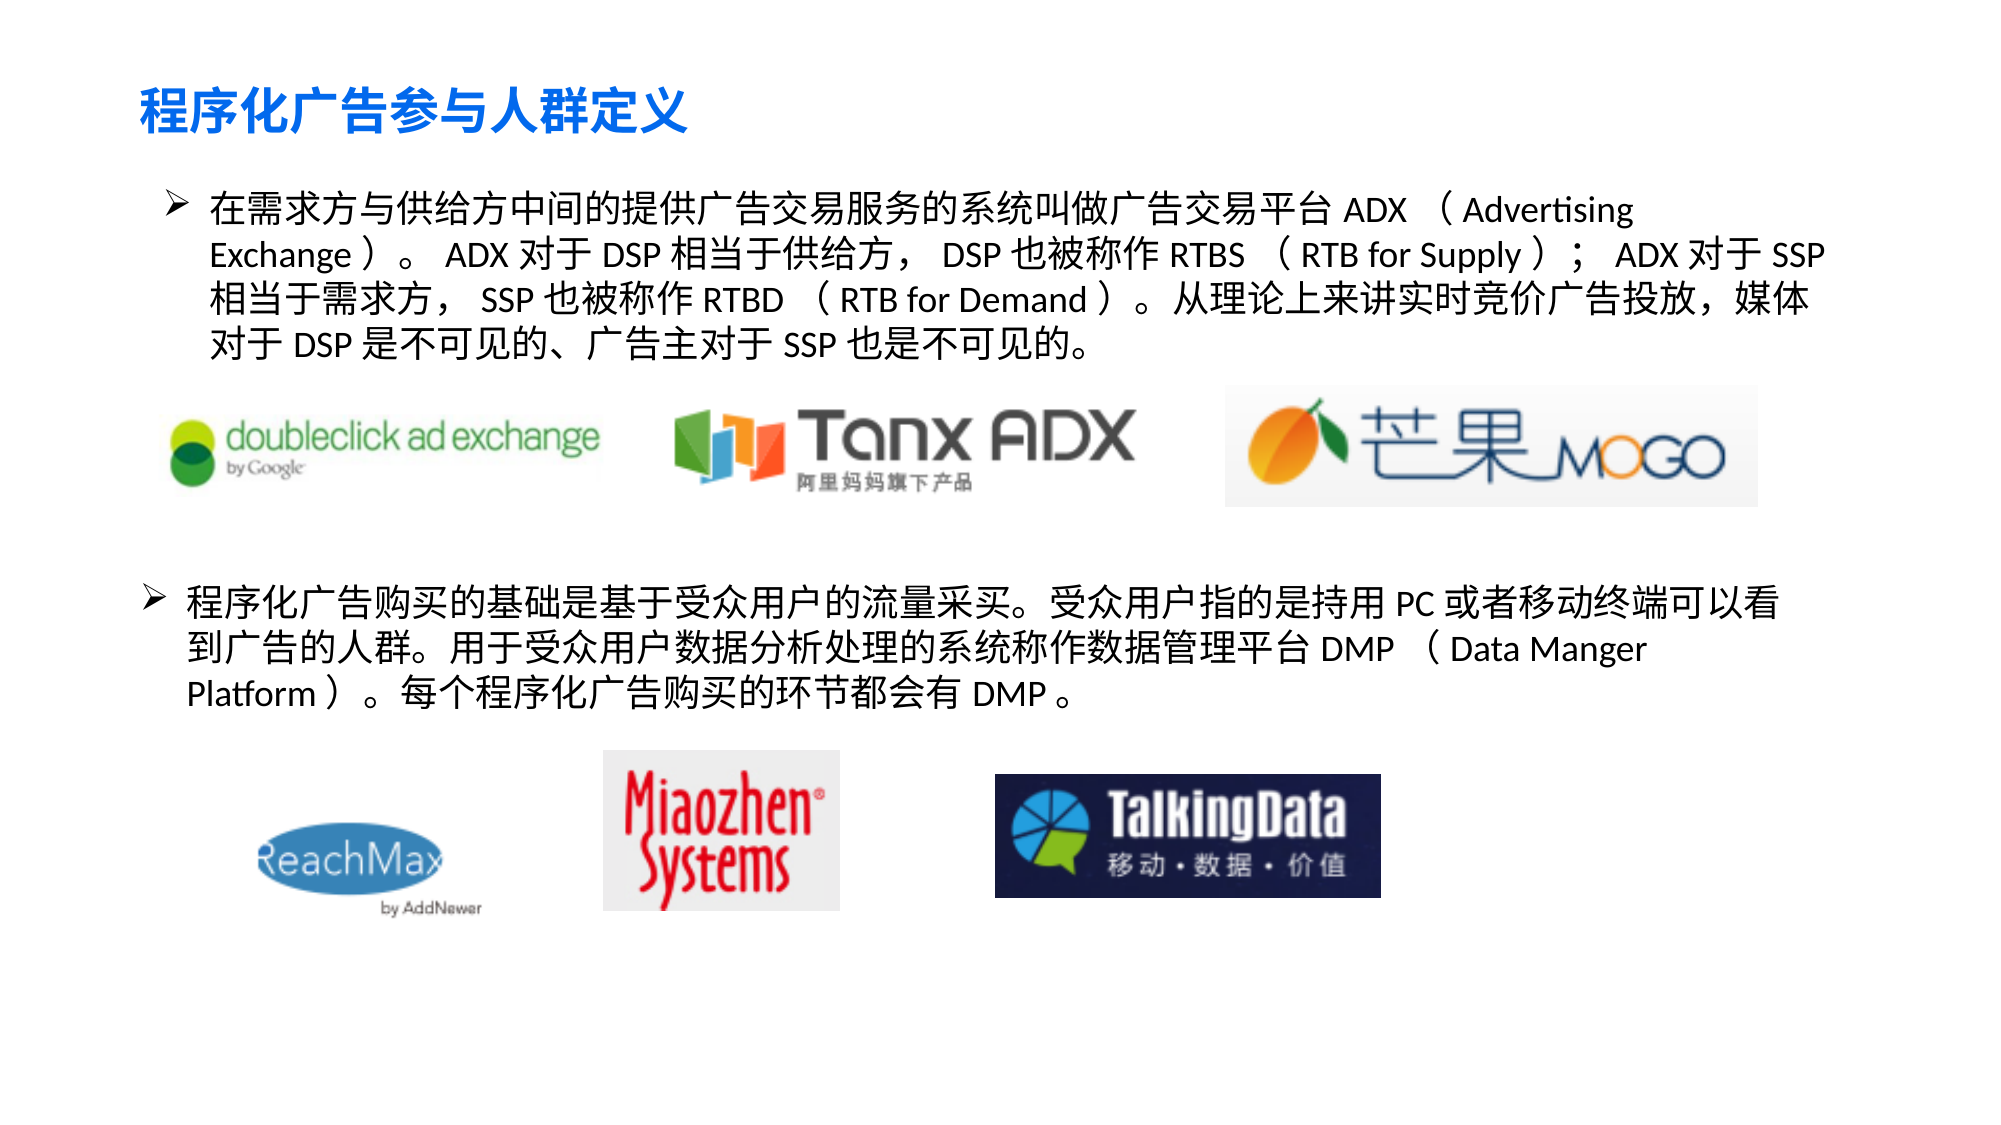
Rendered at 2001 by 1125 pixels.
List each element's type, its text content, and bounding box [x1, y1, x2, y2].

text_box 程序化广告购买的基础是基于受众用户的流量采买。受众用户指的是持用PC或者移动终端可以看到广告的人群。用于受众用户数据分析处理的系统称作数据管理平台DMP（Data Manger Platform）。每个程序化广告购买的环节都会有DMP。 [124, 572, 1821, 722]
picture [147, 394, 624, 497]
picture [603, 750, 840, 911]
picture [642, 385, 1162, 507]
picture [995, 774, 1381, 898]
text_box 在需求方与供给方中间的提供广告交易服务的系统叫做广告交易平台ADX（Advertising Exchange）。ADX对于DSP相当于供给方，DSP也被称作RTBS（RTB for Supply）；ADX对于SSP相当于需求方，SSP也被称作RTBD（RTB for Demand）。从理论上来讲实时竞价广告投放，媒体对于DSP是不可见的、广告主对于SSP也是不可见的。 [147, 177, 1844, 372]
text_box 程序化广告参与人群定义 [124, 72, 1323, 148]
picture [238, 815, 505, 931]
picture [1225, 385, 1758, 507]
